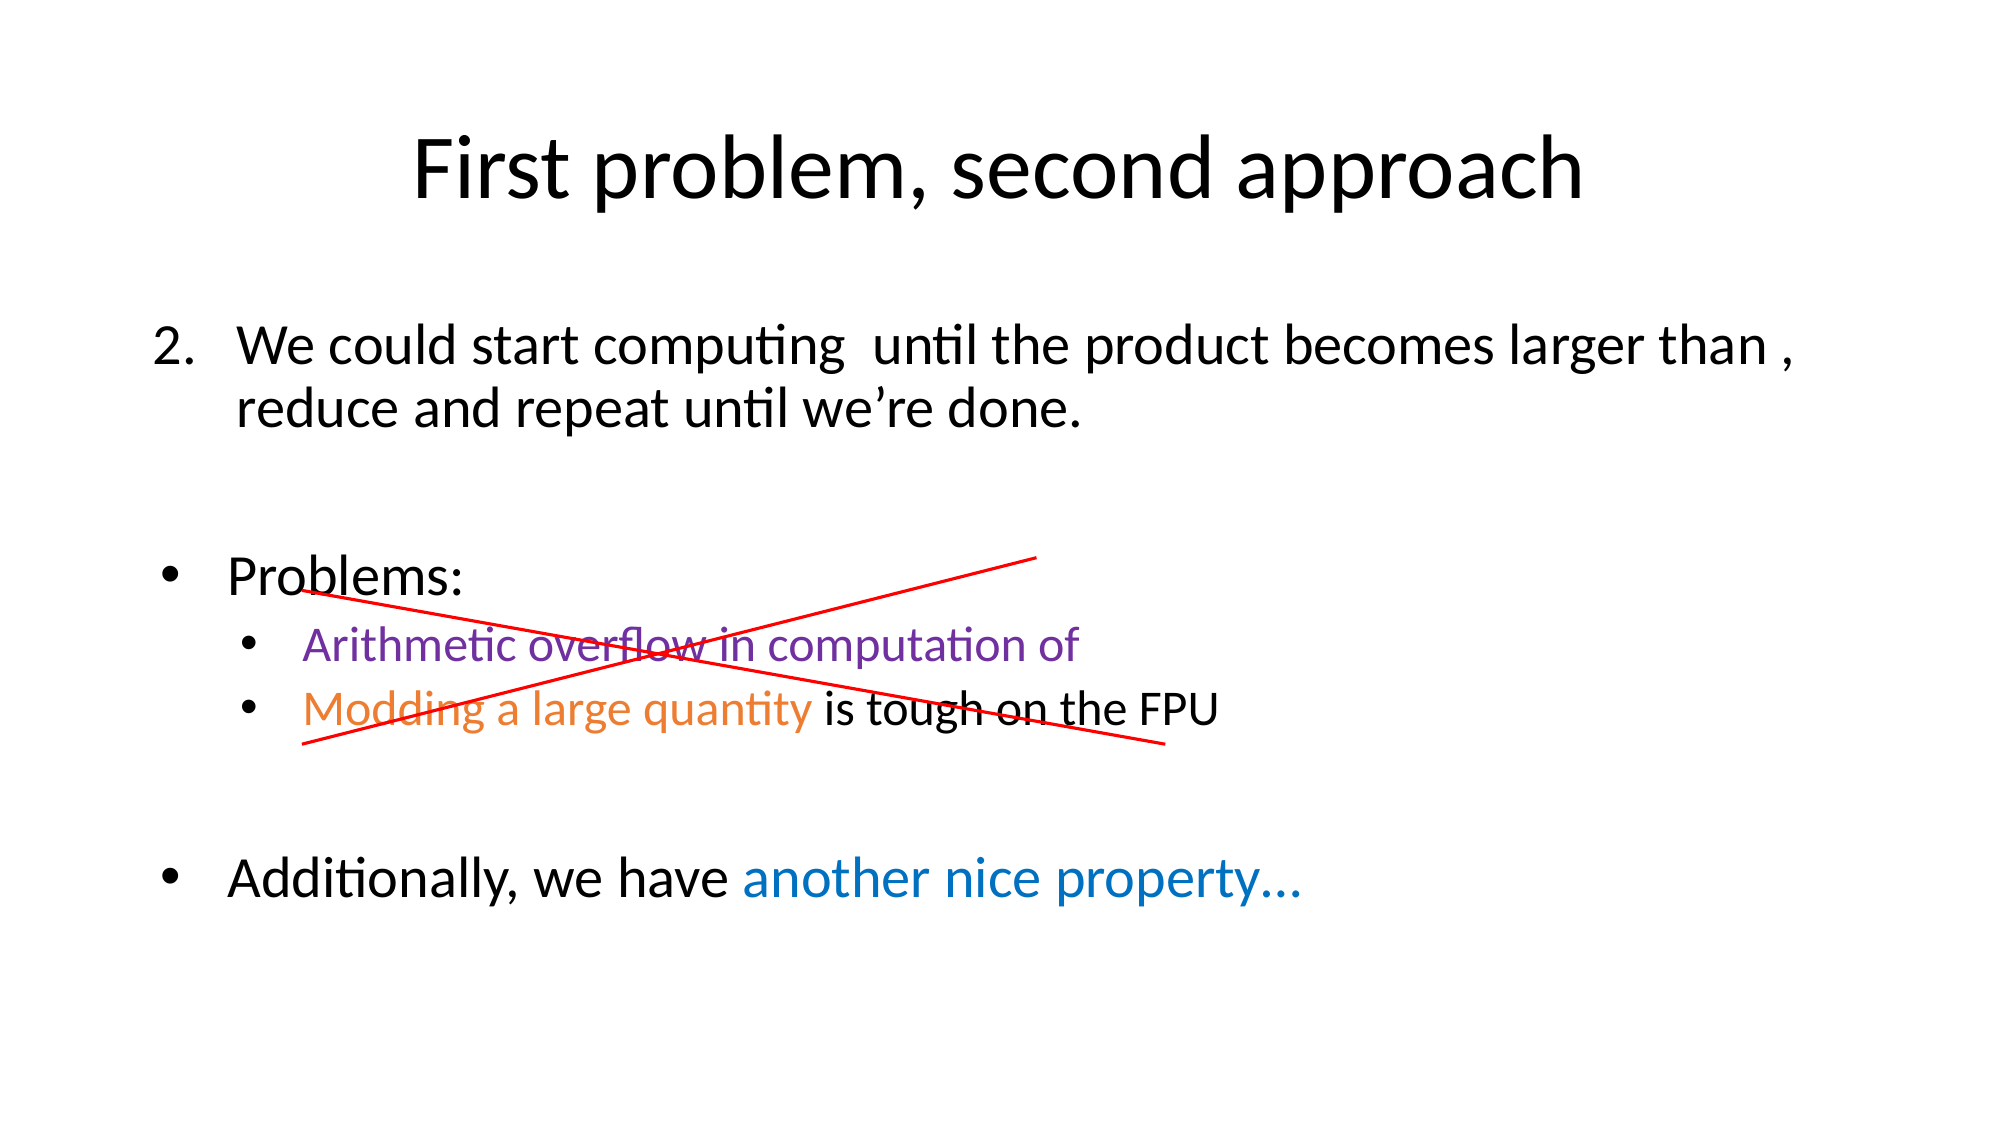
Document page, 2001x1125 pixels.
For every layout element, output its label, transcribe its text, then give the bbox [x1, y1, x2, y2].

title First problem, second approach [137, 59, 1863, 278]
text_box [1042, 590, 1166, 745]
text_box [301, 557, 1037, 745]
